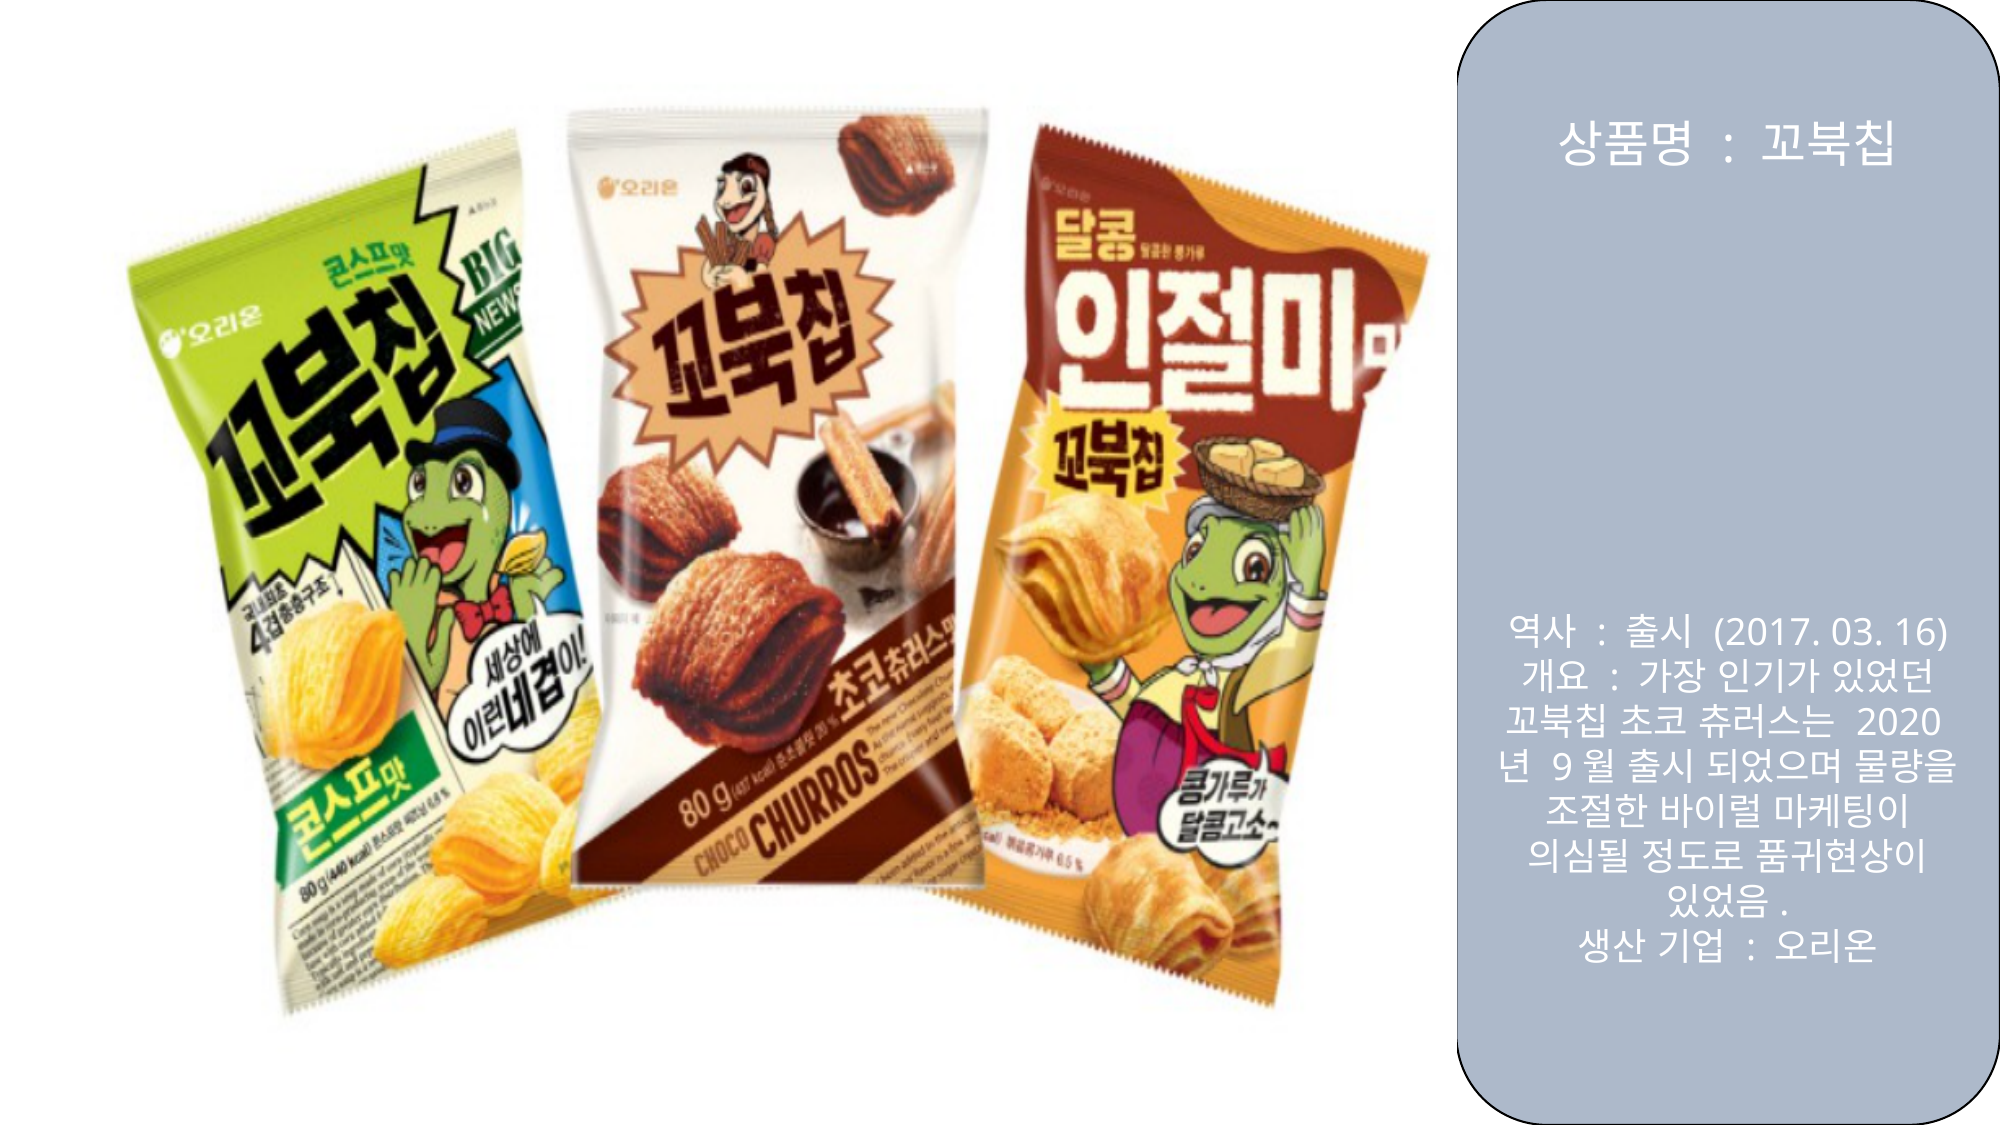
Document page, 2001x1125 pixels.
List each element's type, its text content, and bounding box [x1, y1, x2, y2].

text_box 상품명 : 꼬북칩 역사 : 출시 (2017. 03. 16) 개요 : 가장 인기가 있었던 꼬북칩 초코 츄러스는 2020년 9월 출시 되었으며 물량을 조절한 바이럴 마케팅이 의심될 정도로 품귀현상이 있었음. 생산 기업 : 오리온 [1457, 0, 2000, 1125]
picture [19, 0, 1457, 1060]
